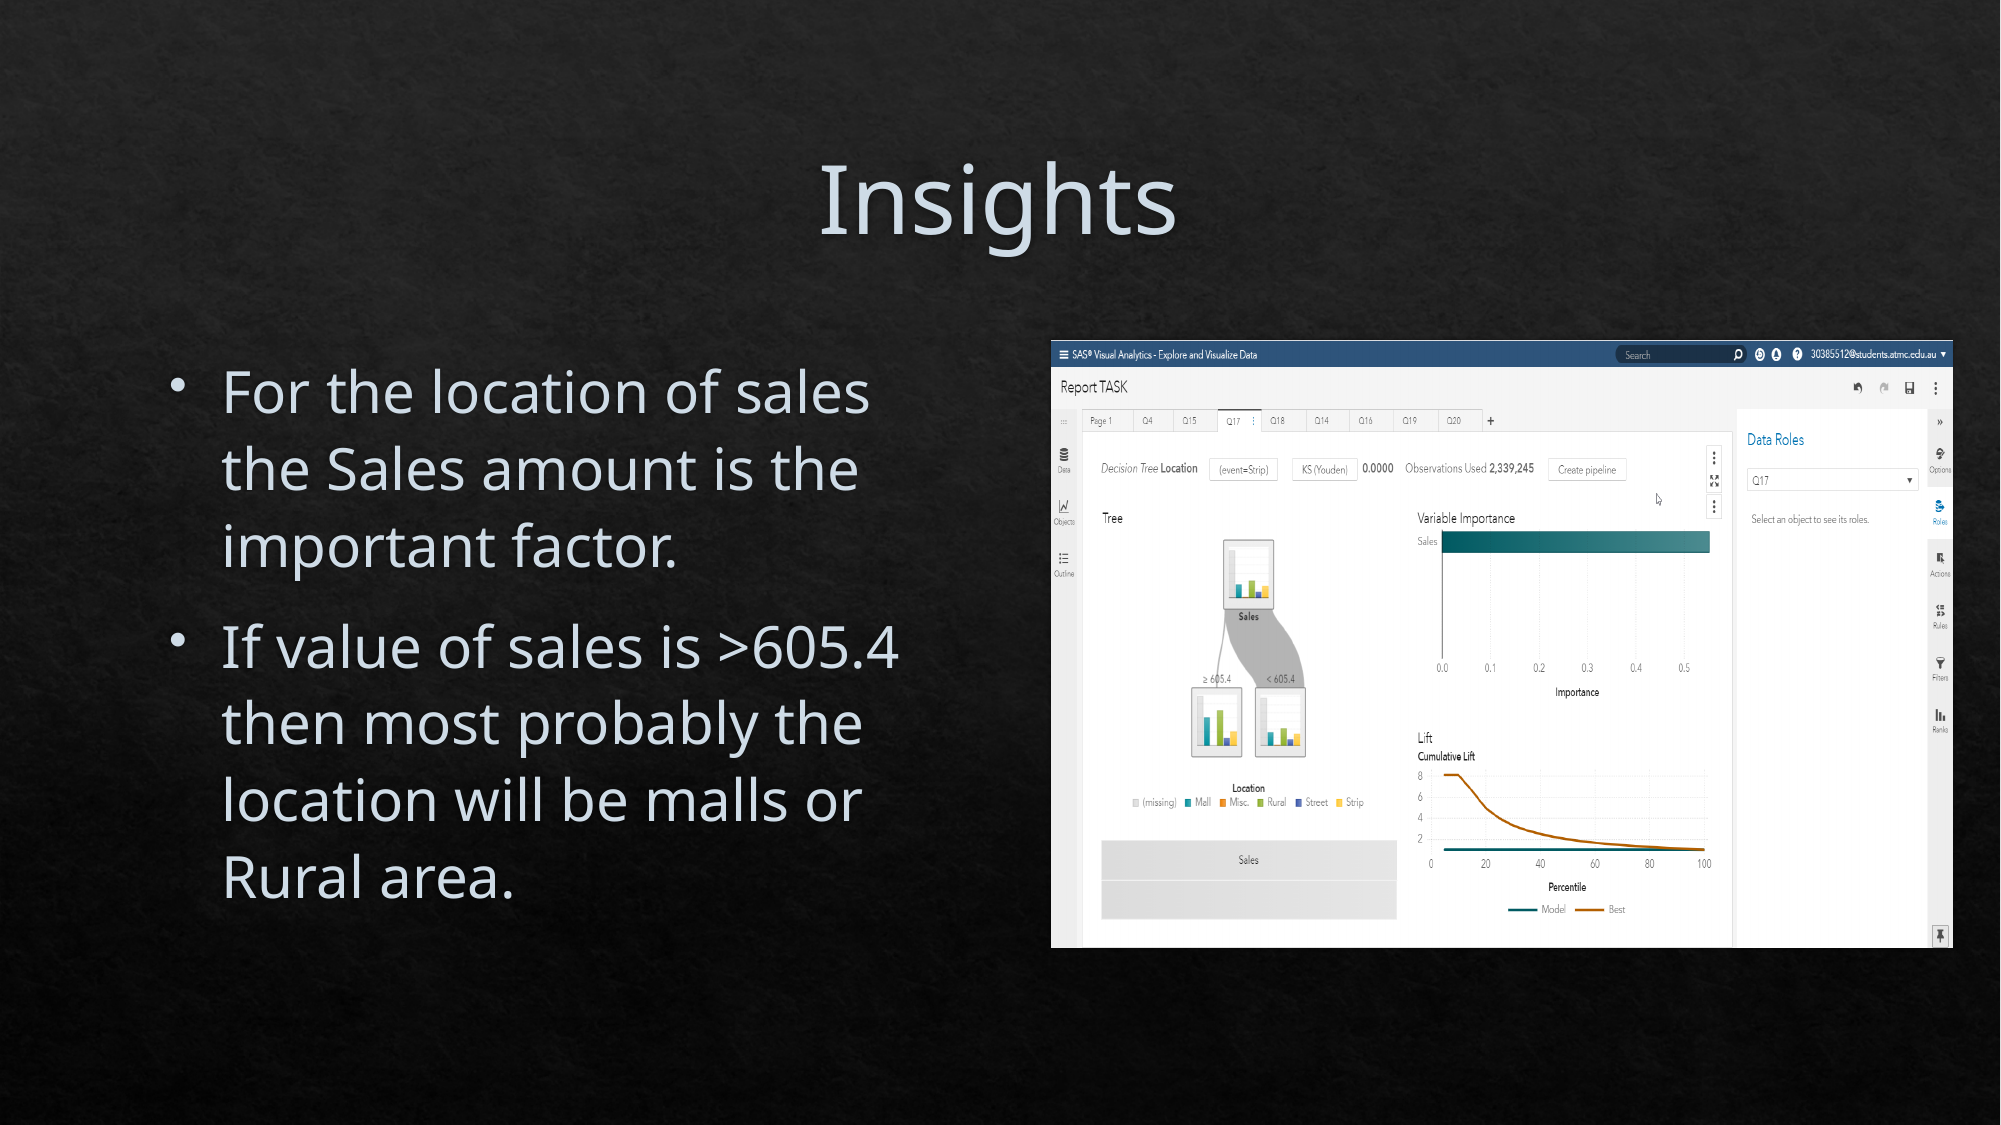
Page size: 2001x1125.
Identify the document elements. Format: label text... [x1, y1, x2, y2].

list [1051, 340, 1954, 949]
title Insights [149, 99, 1849, 307]
list For the location of sales the Sales amount is the important factor. If value of sales is >605.4 then most probably the location will be malls or Rural area. [149, 340, 947, 935]
